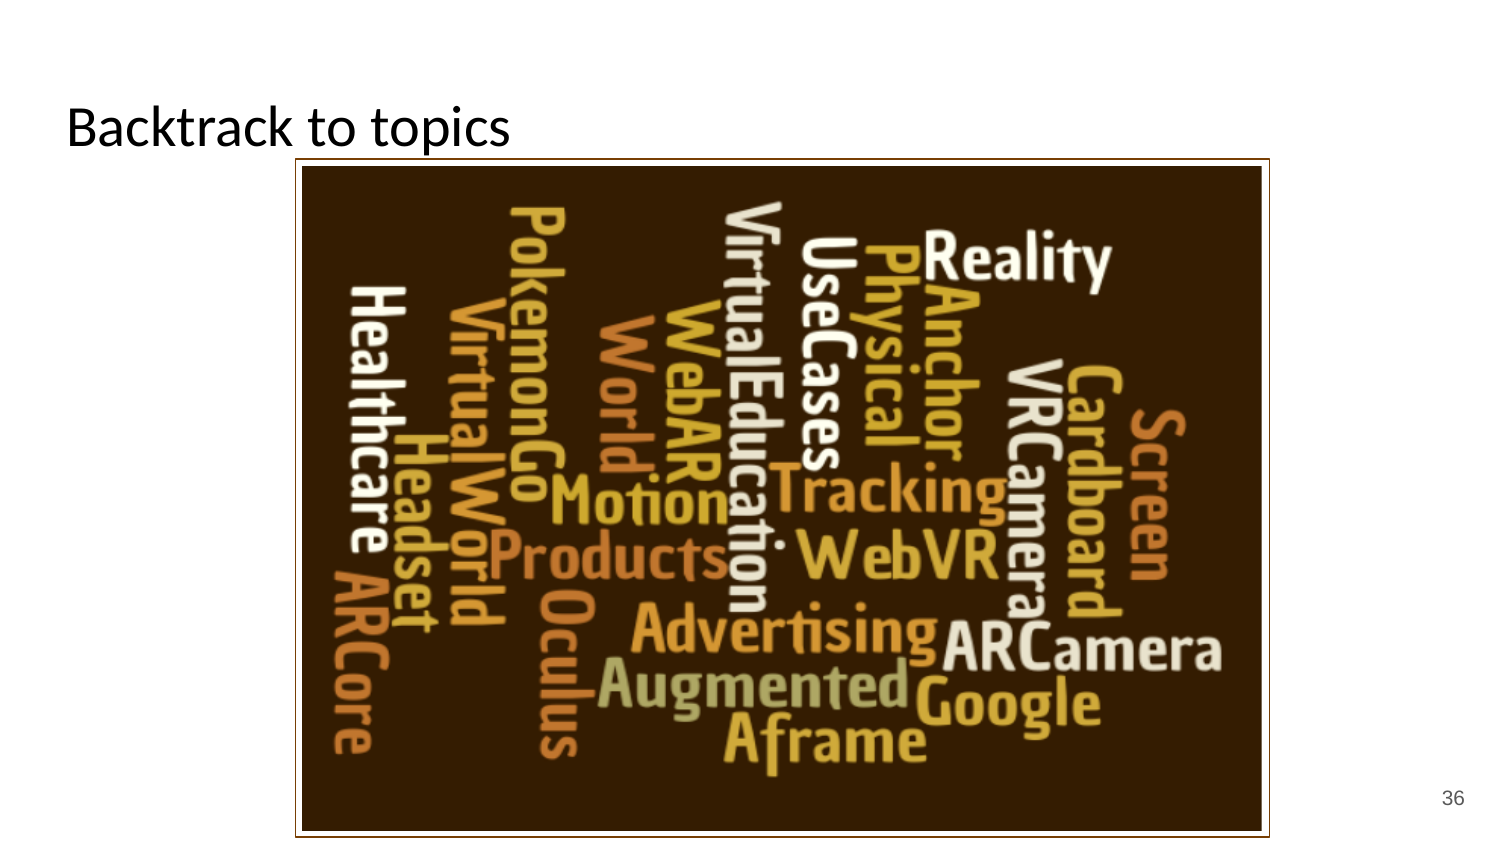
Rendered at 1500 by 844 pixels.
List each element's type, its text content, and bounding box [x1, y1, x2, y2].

text_box [295, 159, 1270, 838]
slide_number ‹#› [1389, 764, 1480, 830]
title Backtrack to topics [51, 72, 1449, 167]
picture [301, 166, 1262, 831]
